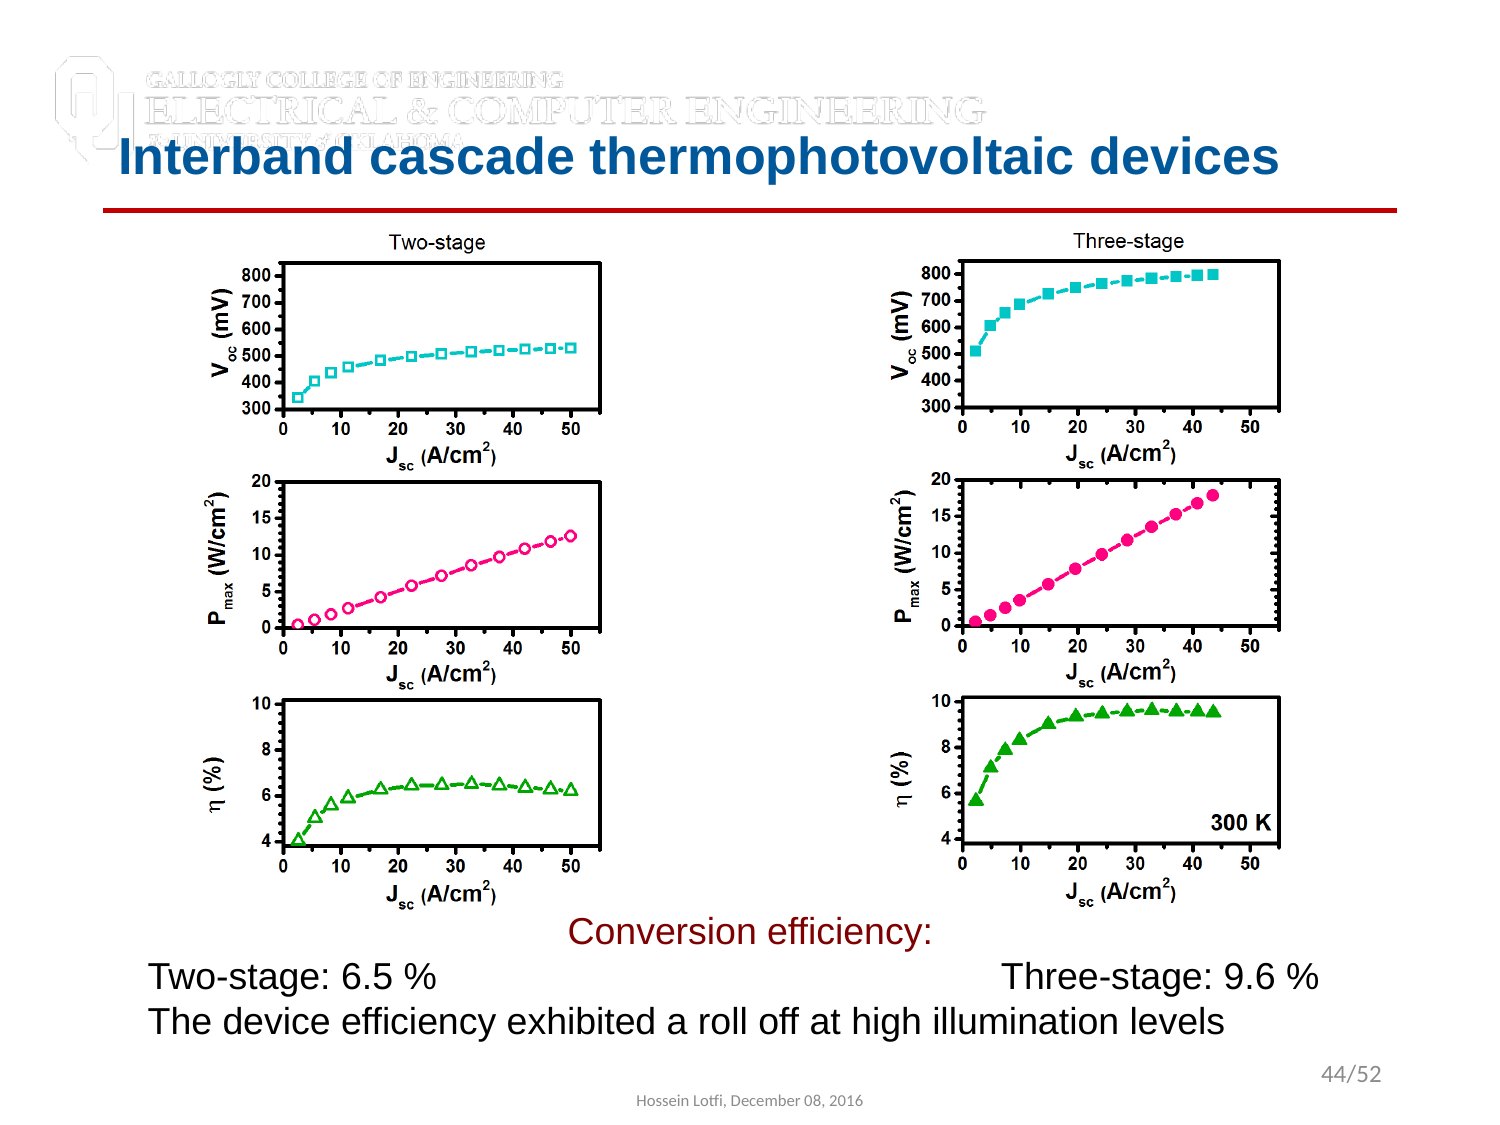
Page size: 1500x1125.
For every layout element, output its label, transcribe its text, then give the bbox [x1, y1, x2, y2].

text_box Interband cascade thermophotovoltaic devices [103, 0, 1397, 194]
text_box Conversion efficiency: Two-stage: 6.5 % Three-stage: 9.6 % The device efficiency exhibited a roll off at high illumination levels [132, 899, 1368, 1050]
picture [161, 217, 612, 914]
picture [875, 215, 1332, 913]
picture [48, 55, 1065, 165]
slide_number 44/52 [1059, 1042, 1397, 1103]
footer Hossein Lotfi, December 08, 2016 [496, 1069, 1004, 1125]
